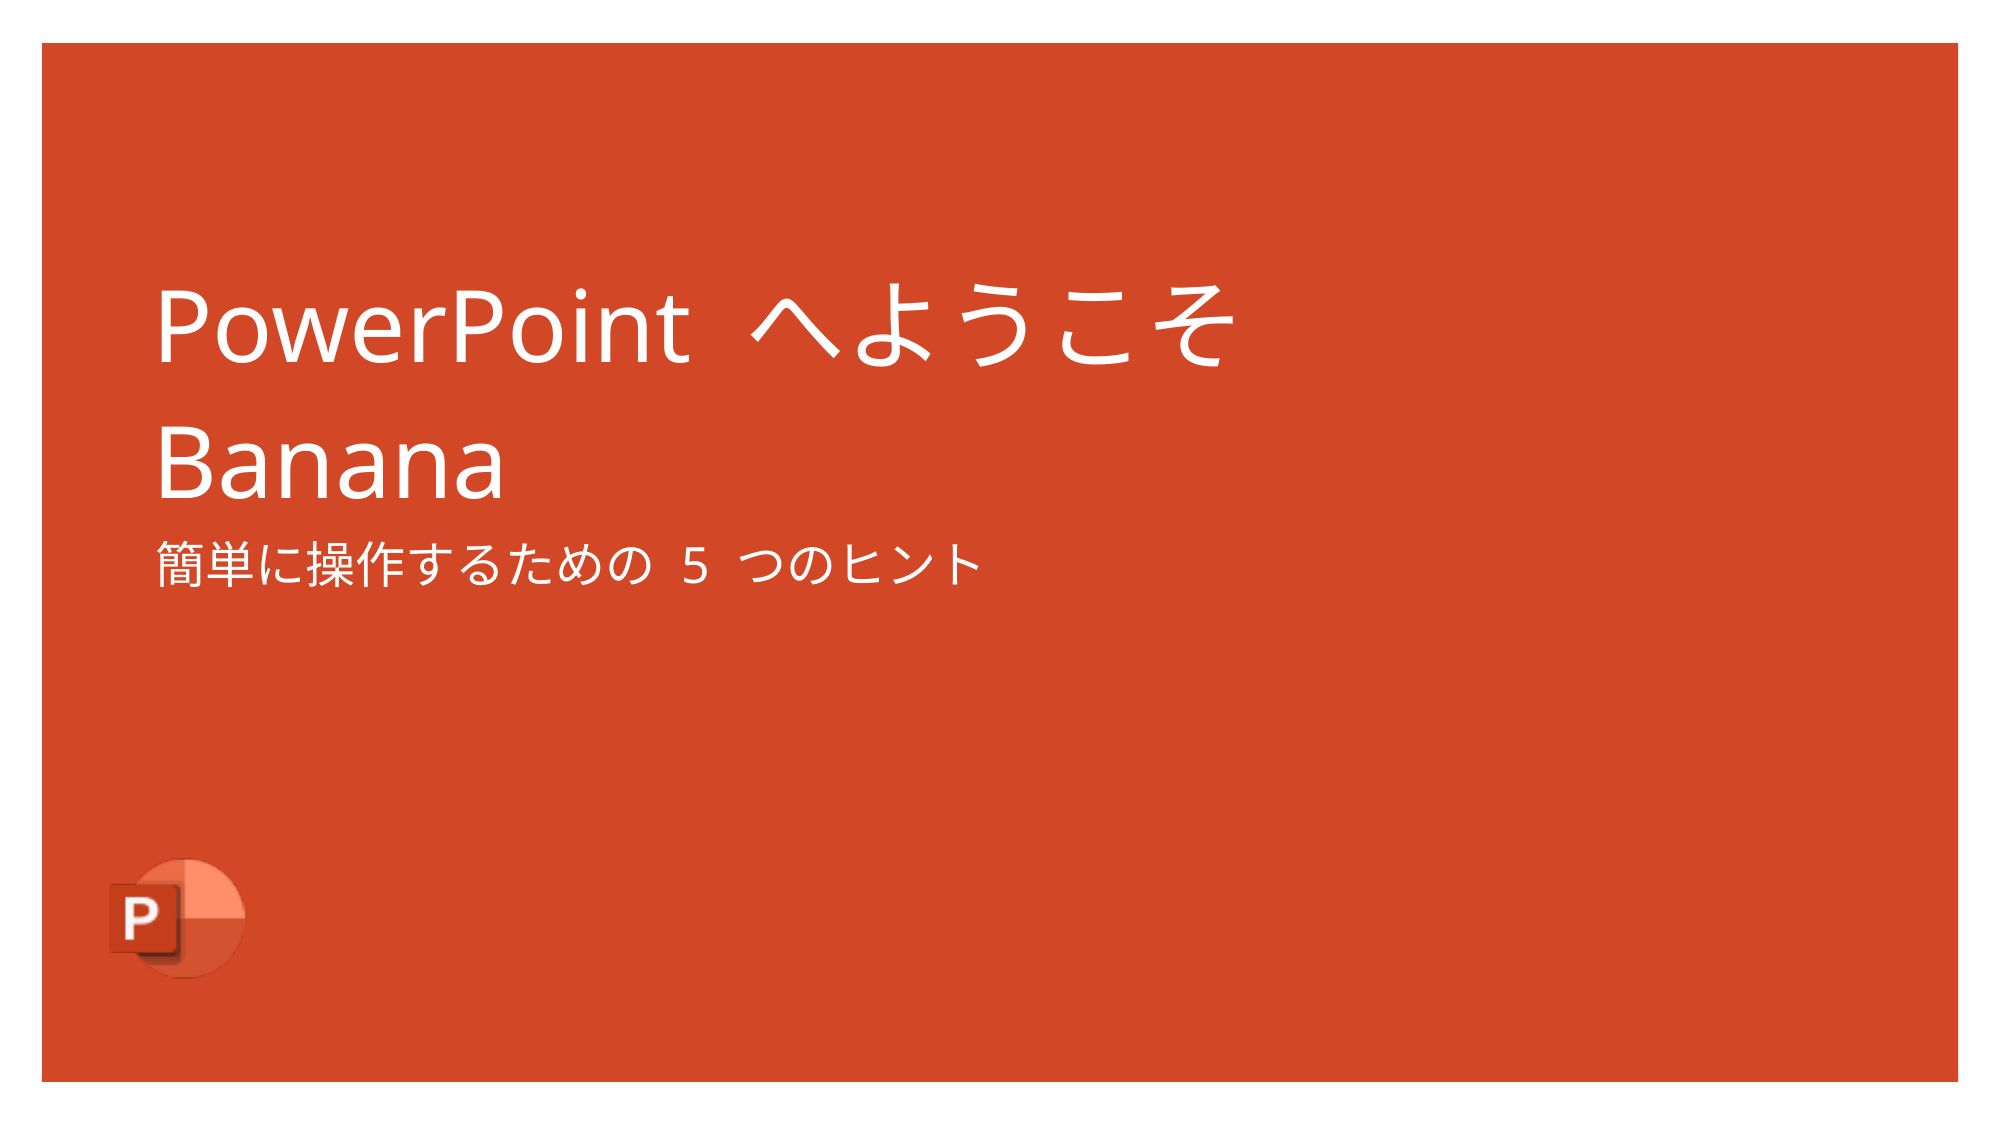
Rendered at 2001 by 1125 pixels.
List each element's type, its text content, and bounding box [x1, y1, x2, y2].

picture [109, 851, 245, 987]
title PowerPoint へようこそ Banana [137, 190, 1863, 583]
subtitle 簡単に操作するための 5 つのヒント [140, 481, 1713, 668]
